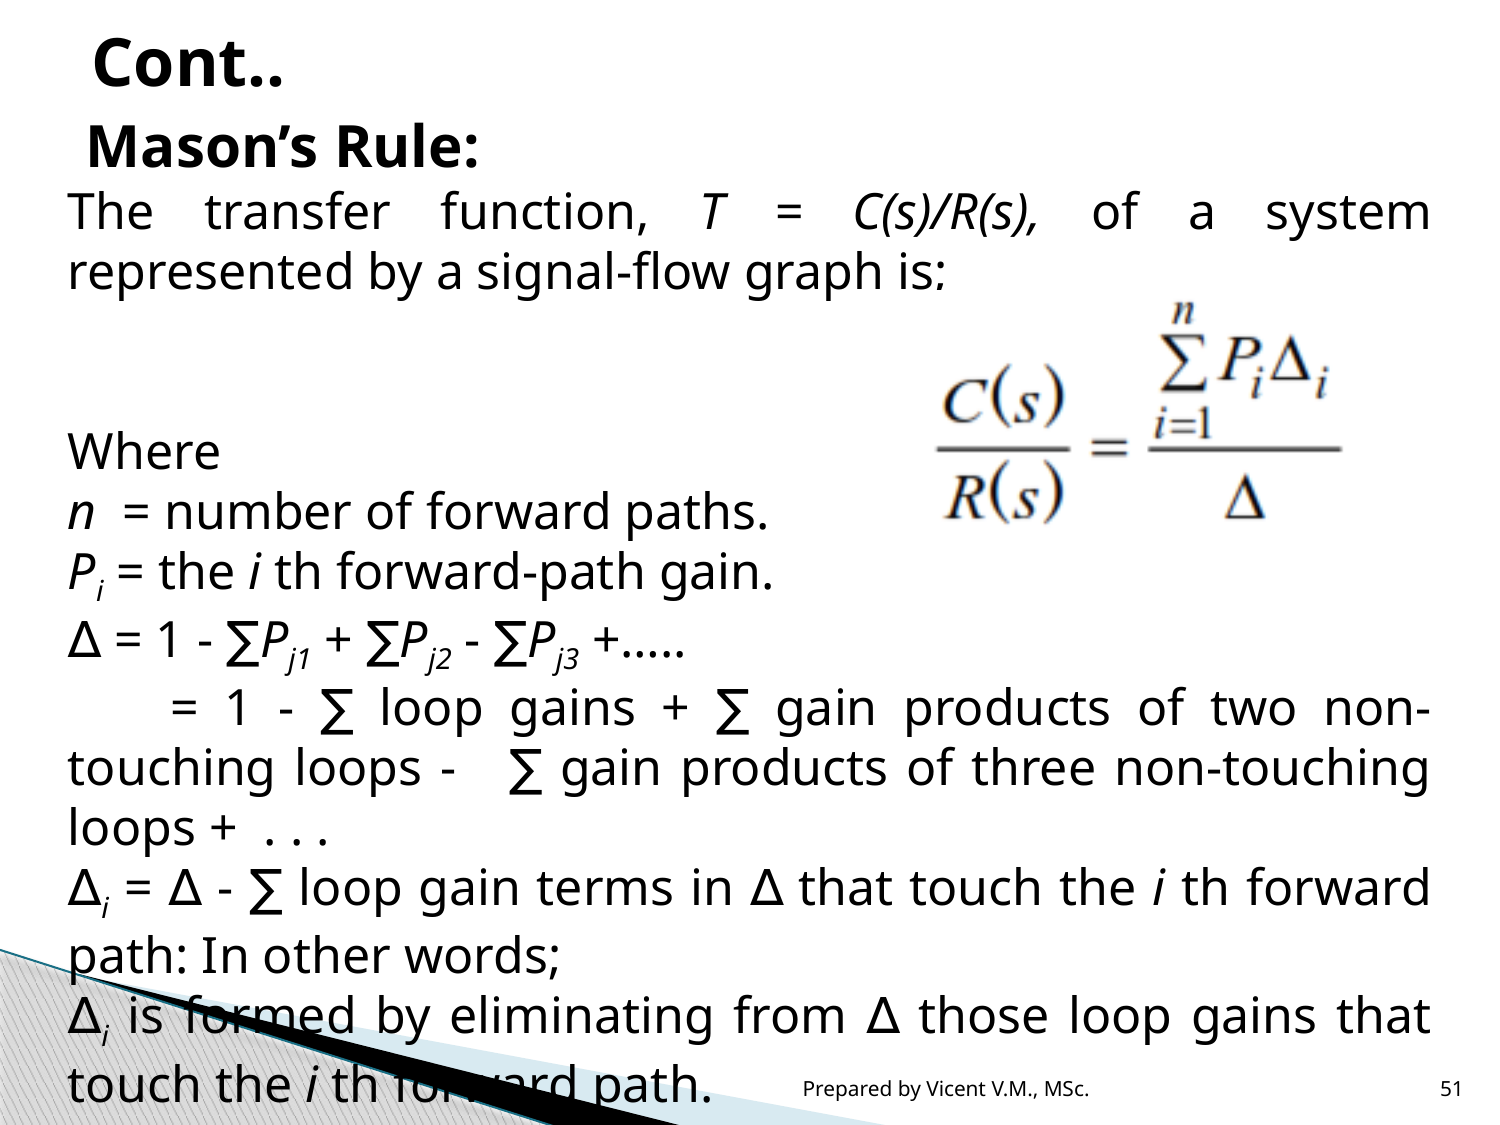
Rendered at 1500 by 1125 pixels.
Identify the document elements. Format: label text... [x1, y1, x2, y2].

slide_number 51 [1418, 1051, 1479, 1112]
picture [879, 290, 1389, 563]
footer Prepared by Vicent V.M., MSc. [718, 1051, 1105, 1112]
title Cont.. [76, 19, 1427, 100]
list Mason’s Rule: The transfer function, T = C(s)/R(s), of a system represented by a signal-flow graph is; Where n = number of forward paths. Pi = the i th forward-path gain. ∆ = 1 - ∑Pj1 + ∑Pj2 - ∑Pj3 +….. = 1 - ∑ loop gains + ∑ gain products of two non-touching loops - ∑ gain products of three non-touching loops + . . . ∆i = ∆ - ∑ loop gain terms in ∆ that touch the i th forward path: In other words; ∆i is formed by eliminating from ∆ those loop gains that touch the i th forward path. [53, 101, 1447, 1035]
